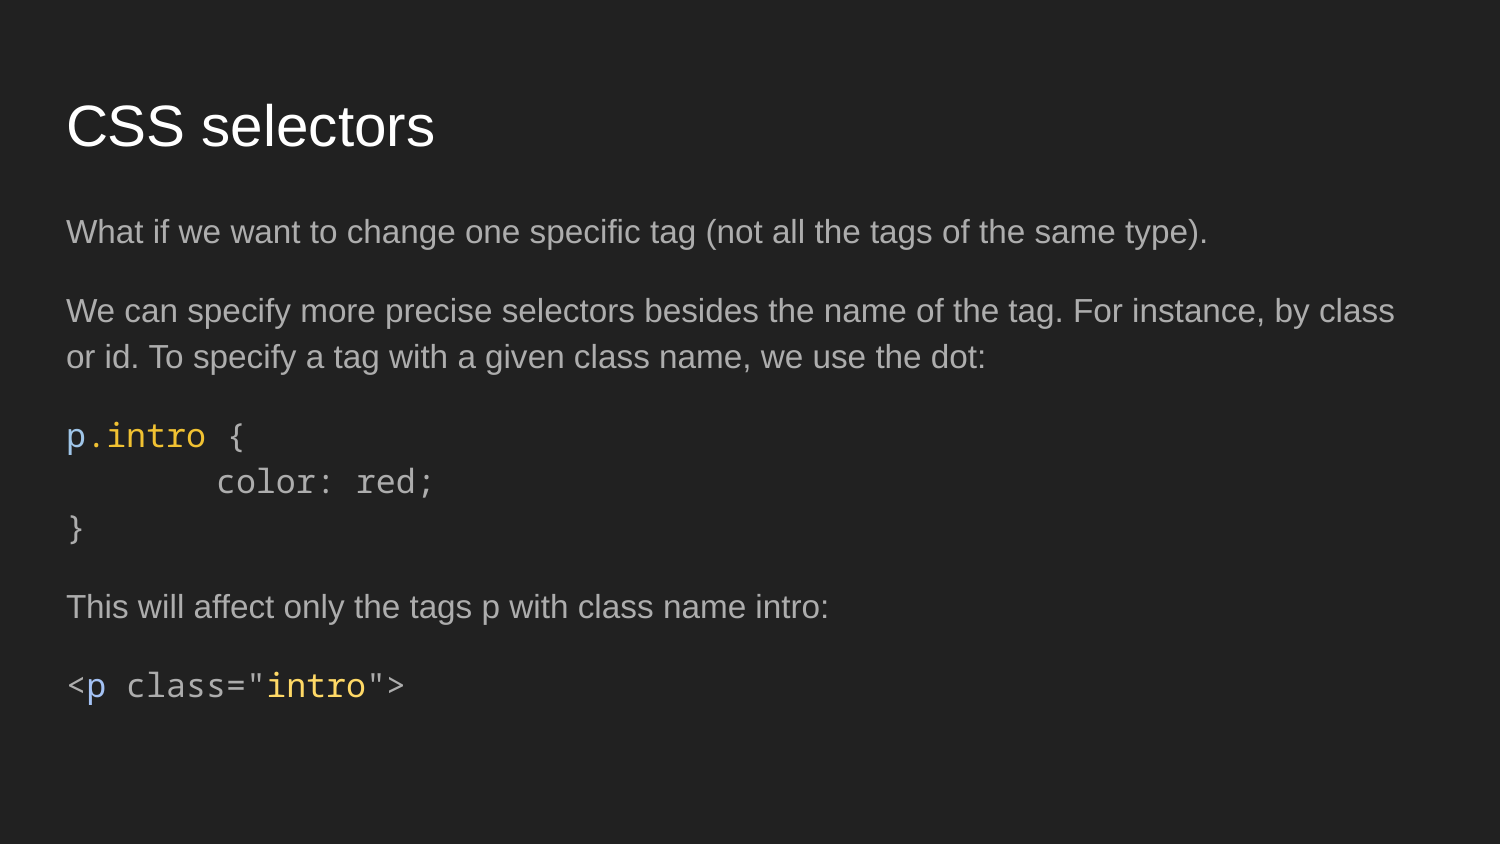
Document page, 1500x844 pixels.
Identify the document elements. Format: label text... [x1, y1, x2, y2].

title CSS selectors [51, 72, 1449, 167]
list What if we want to change one specific tag (not all the tags of the same type). We can specify more precise selectors besides the name of the tag. For instance, by class or id. To specify a tag with a given class name, we use the dot: p.intro { color: red; } This will affect only the tags p with class name intro: <p class="intro"> [51, 189, 1449, 750]
